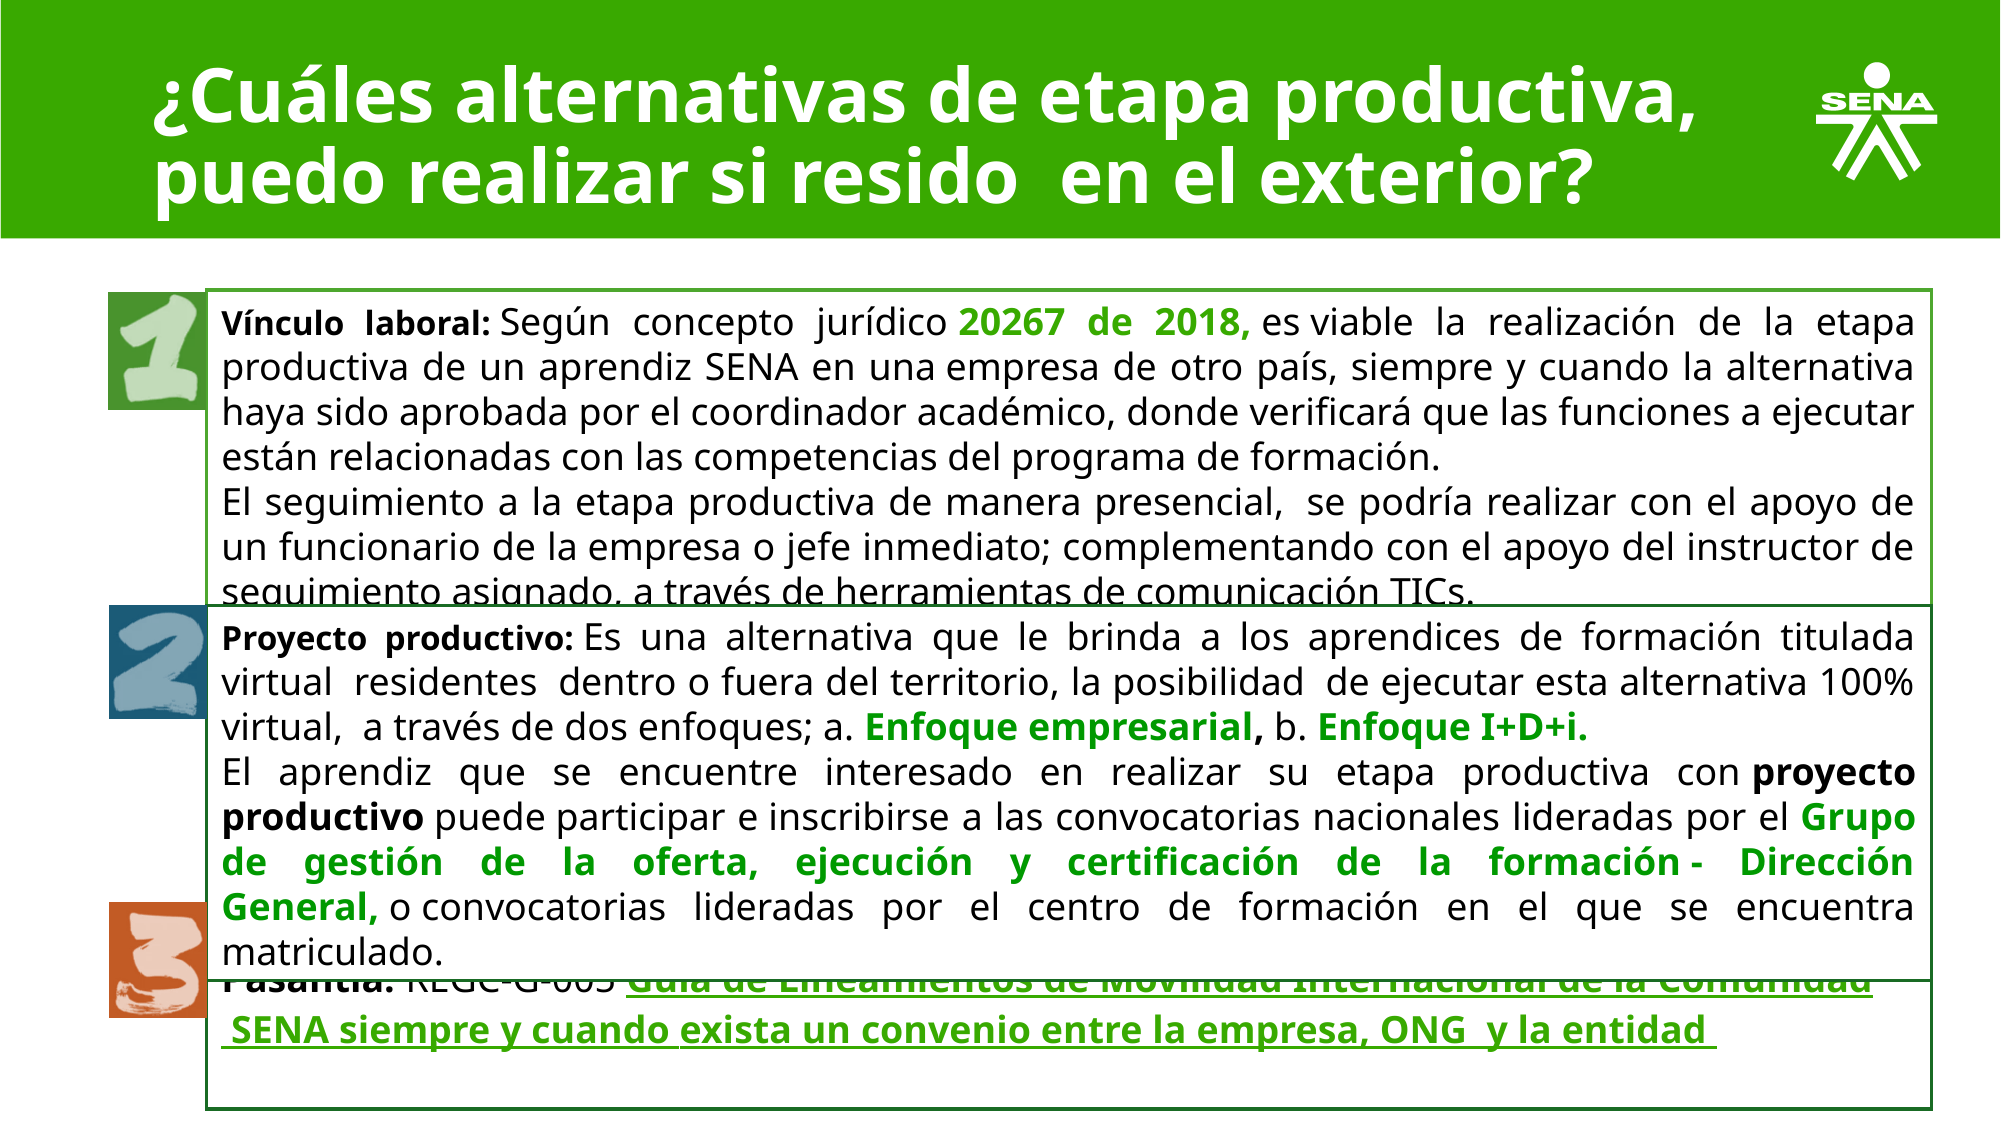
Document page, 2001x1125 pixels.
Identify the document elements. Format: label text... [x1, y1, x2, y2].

picture [0, 0, 2001, 1125]
title ¿Cuáles alternativas de etapa productiva, puedo realizar si resido en el exterior? [137, 29, 1863, 248]
text_box ​Vínculo laboral: Según concepto jurídico 20267 de 2018, es viable la realización de la etapa productiva de un aprendiz SENA en una empresa de otro país, siempre y cuando la alternativa haya sido aprobada por el coordinador académico, donde verificará que las funciones a ejecutar están relacionadas con las competencias del programa de formación. El seguimiento a la etapa productiva de manera presencial, se podría realizar con el apoyo de un funcionario de la empresa o jefe inmediato; complementando con el apoyo del instructor de seguimiento asignado, a través de herramientas de comunicación TICs. [205, 288, 1933, 604]
text_box Pasantía: REGC-G-005 Guía de Lineamientos de Movilidad Internacional de la Comunidad SENA siempre y cuando exista un convenio entre la empresa, ONG y la entidad [205, 982, 1933, 1111]
text_box Proyecto productivo: Es una alternativa que le brinda a los aprendices de formación titulada virtual residentes dentro o fuera del territorio, la posibilidad de ejecutar esta alternativa 100% virtual, a través de dos enfoques; a. Enfoque empresarial, b. Enfoque I+D+i. ​ El aprendiz que se encuentre interesado en realizar su etapa productiva con proyecto productivo puede participar e inscribirse a las convocatorias nacionales lideradas por el Grupo de gestión de la oferta, ejecución y certificación de la formación - Dirección General, o convocatorias lideradas por el centro de formación en el que se encuentra matriculado. [205, 604, 1933, 982]
text_box [1263, 1065, 1955, 1121]
